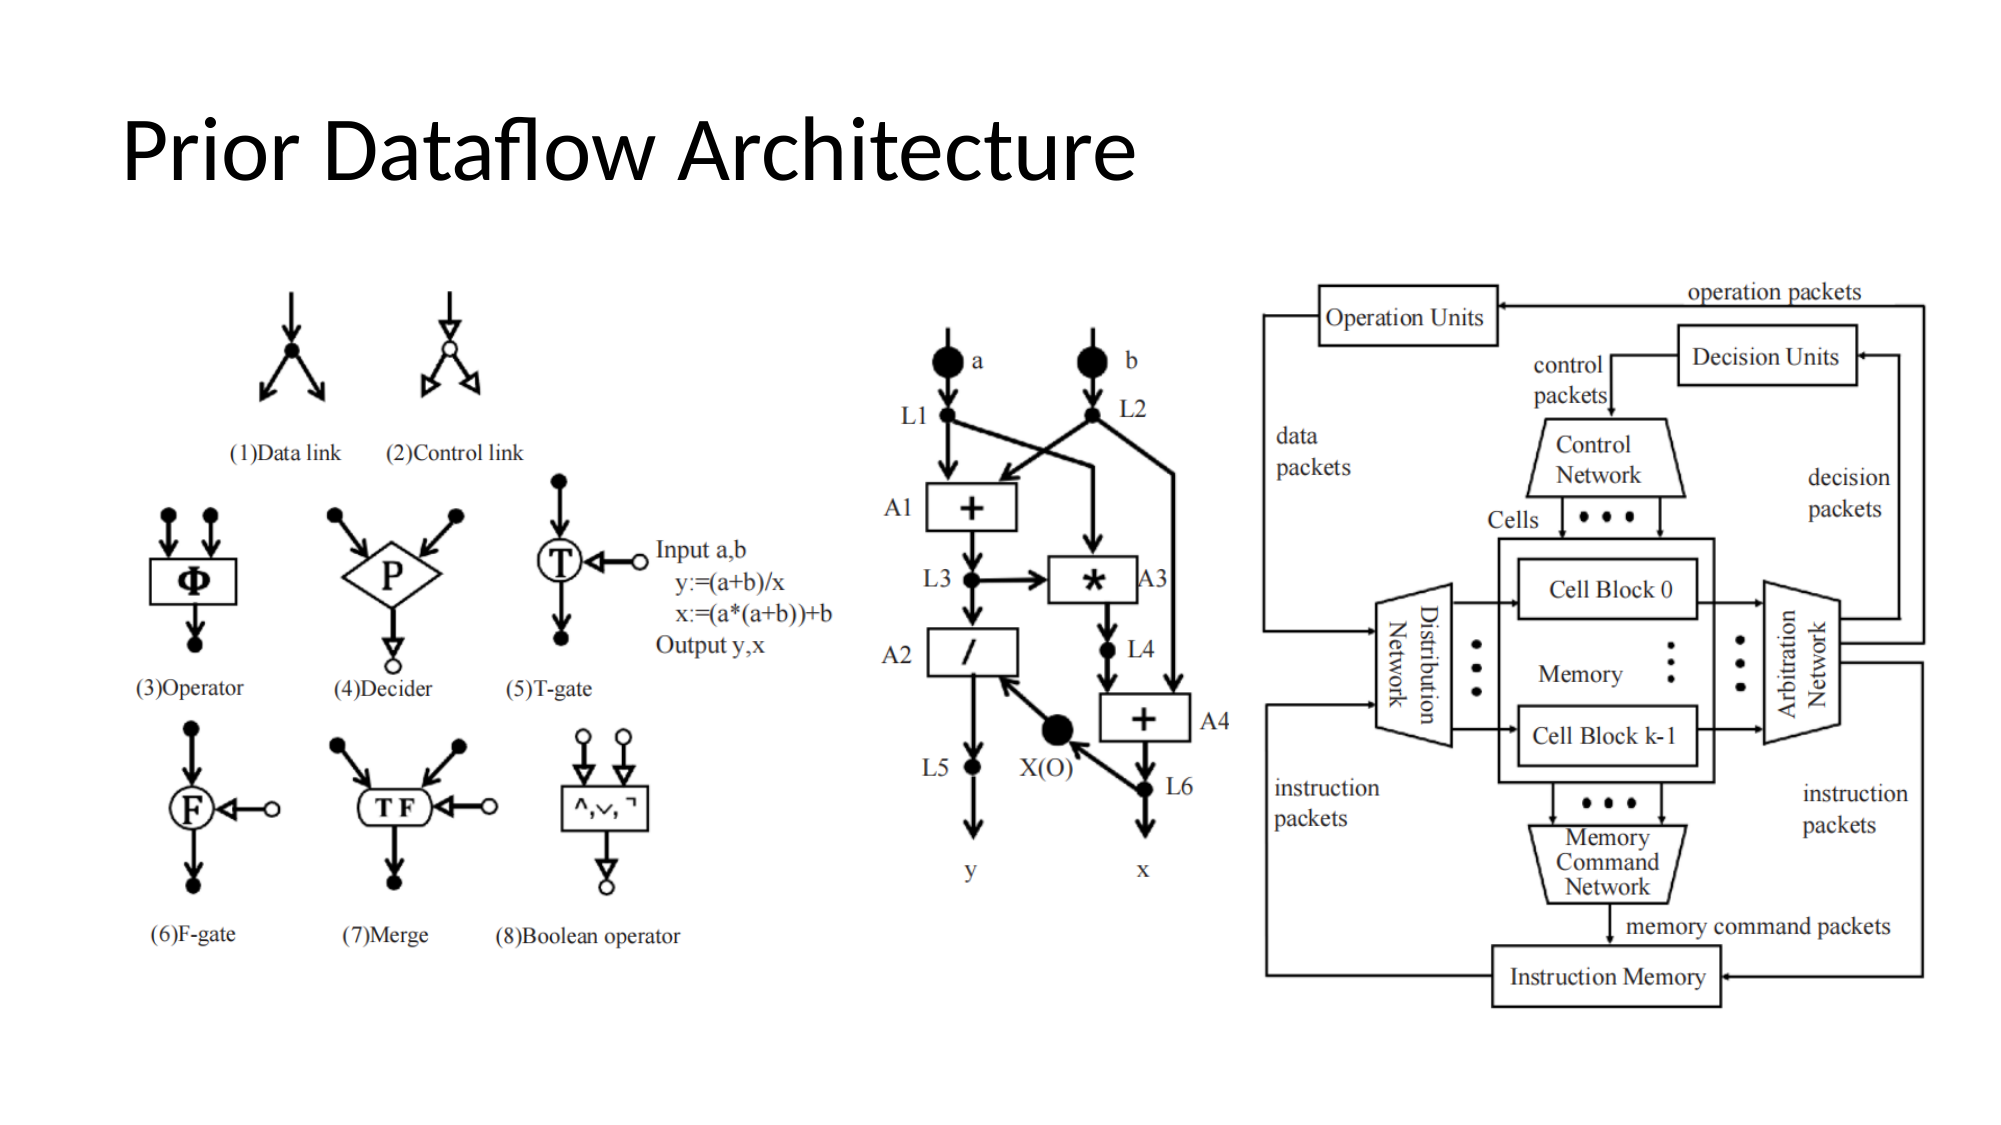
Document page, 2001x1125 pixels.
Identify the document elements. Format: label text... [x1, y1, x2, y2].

picture [105, 259, 1951, 1025]
title Prior Dataflow Architecture [106, 42, 1832, 260]
